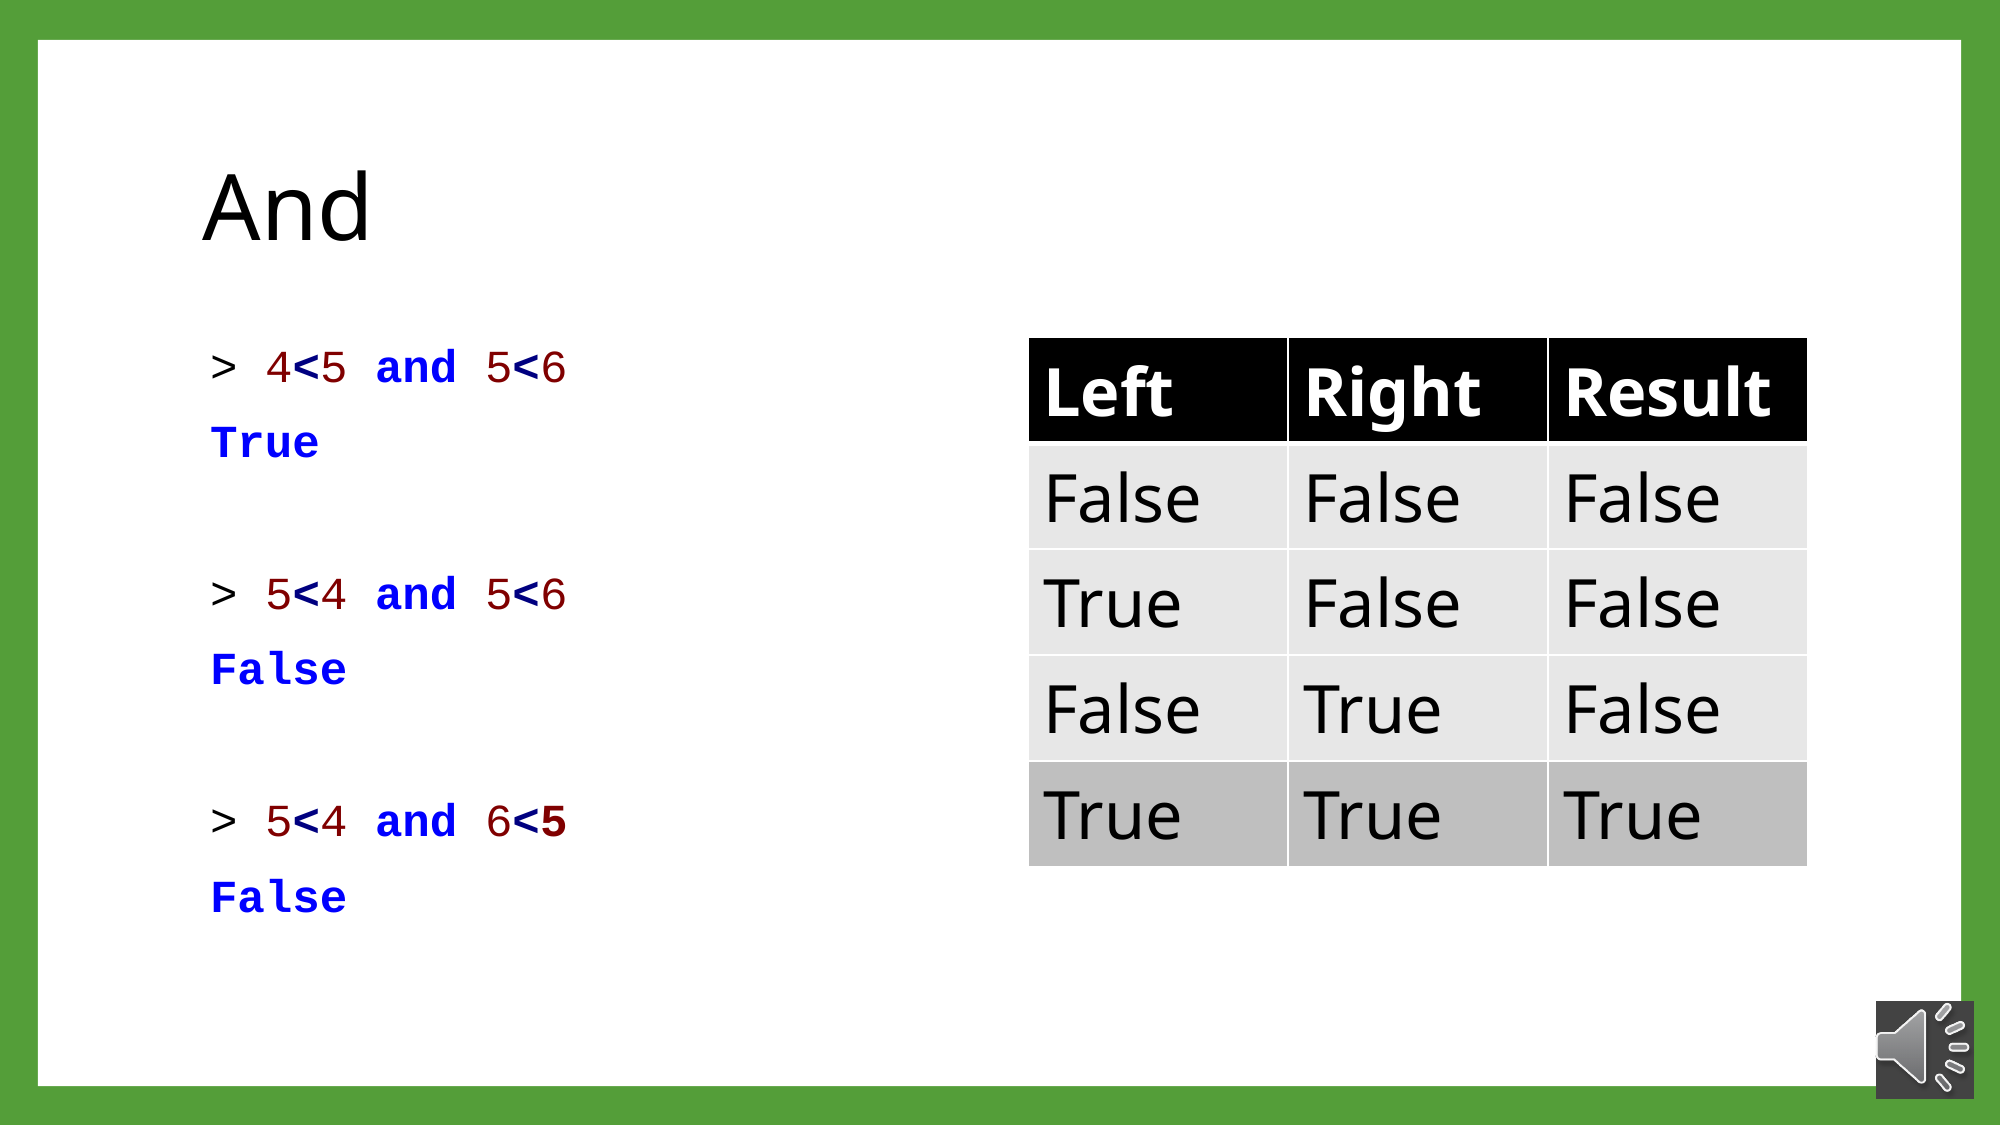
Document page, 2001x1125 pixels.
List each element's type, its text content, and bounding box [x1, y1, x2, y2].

table_cell True [1029, 762, 1287, 866]
table_cell False [1029, 446, 1287, 548]
table_cell False [1029, 656, 1287, 760]
table_cell True [1289, 762, 1547, 866]
table_header Result [1549, 338, 1807, 441]
table_cell True [1549, 762, 1807, 866]
table_cell False [1549, 550, 1807, 654]
picture [1874, 999, 1976, 1101]
table_cell False [1549, 446, 1807, 548]
title And [187, 99, 1808, 323]
table_cell False [1289, 446, 1547, 548]
table_header Left [1029, 338, 1287, 441]
table_cell False [1289, 550, 1547, 654]
list > 4<5 and 5<6 True > 5<4 and 5<6 False > 5<4 and 6<5 False [187, 337, 968, 998]
table_cell True [1029, 550, 1287, 654]
table_cell False [1549, 656, 1807, 760]
table_header Right [1289, 338, 1547, 441]
table_cell True [1289, 656, 1547, 760]
